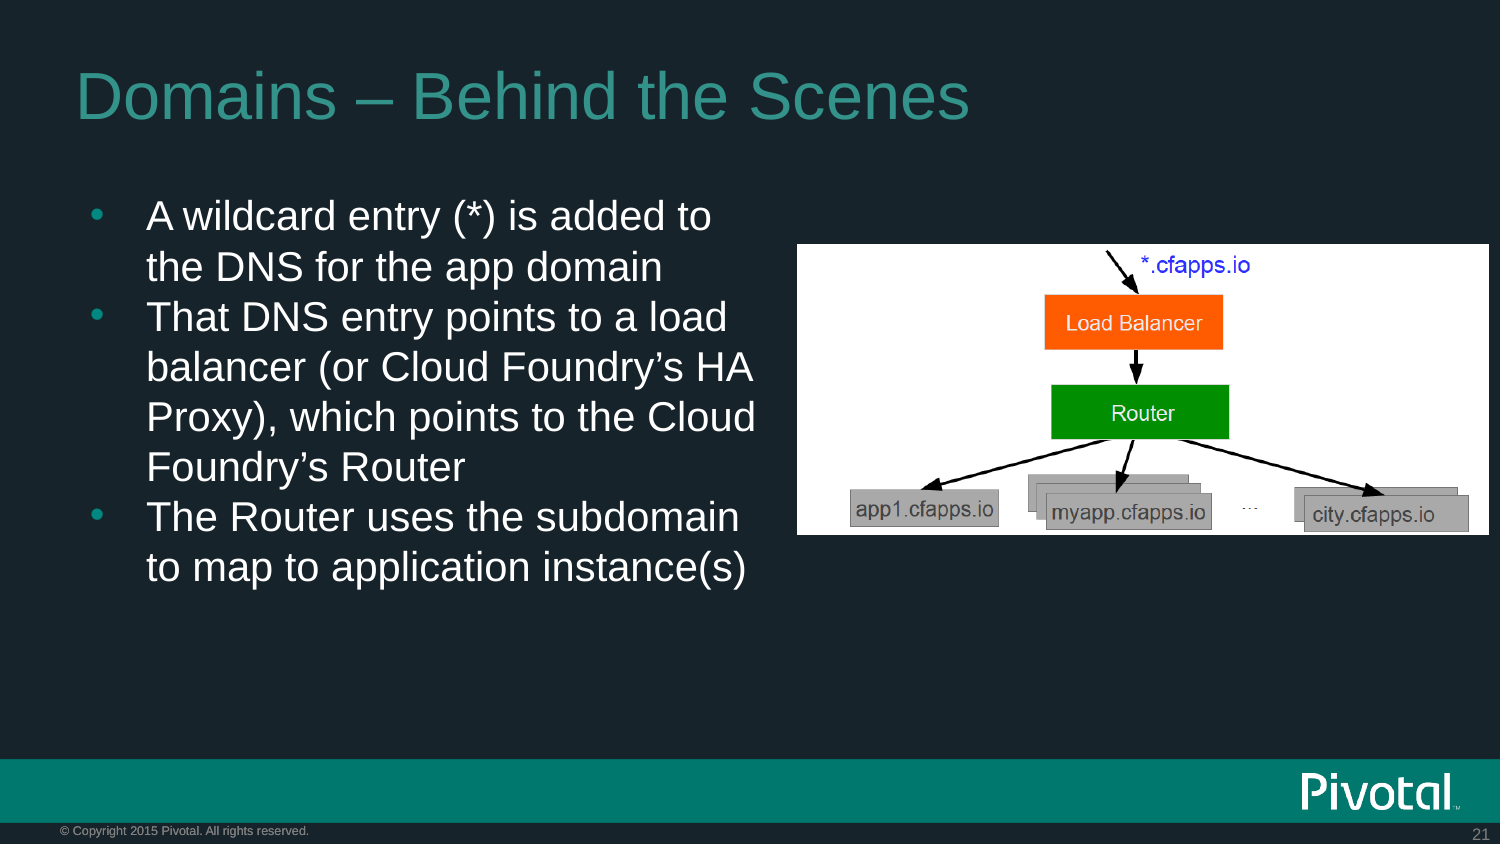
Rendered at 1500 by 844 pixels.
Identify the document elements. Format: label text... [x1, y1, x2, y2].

list A wildcard entry (*) is added to the DNS for the app domain That DNS entry points to a load balancer (or Cloud Foundry’s HA Proxy), which points to the Cloud Foundry’s Router The Router uses the subdomain to map to application instance(s) [75, 181, 784, 698]
picture [1302, 773, 1460, 810]
title Domains – Behind the Scenes [75, 52, 1425, 113]
picture [797, 244, 1489, 535]
